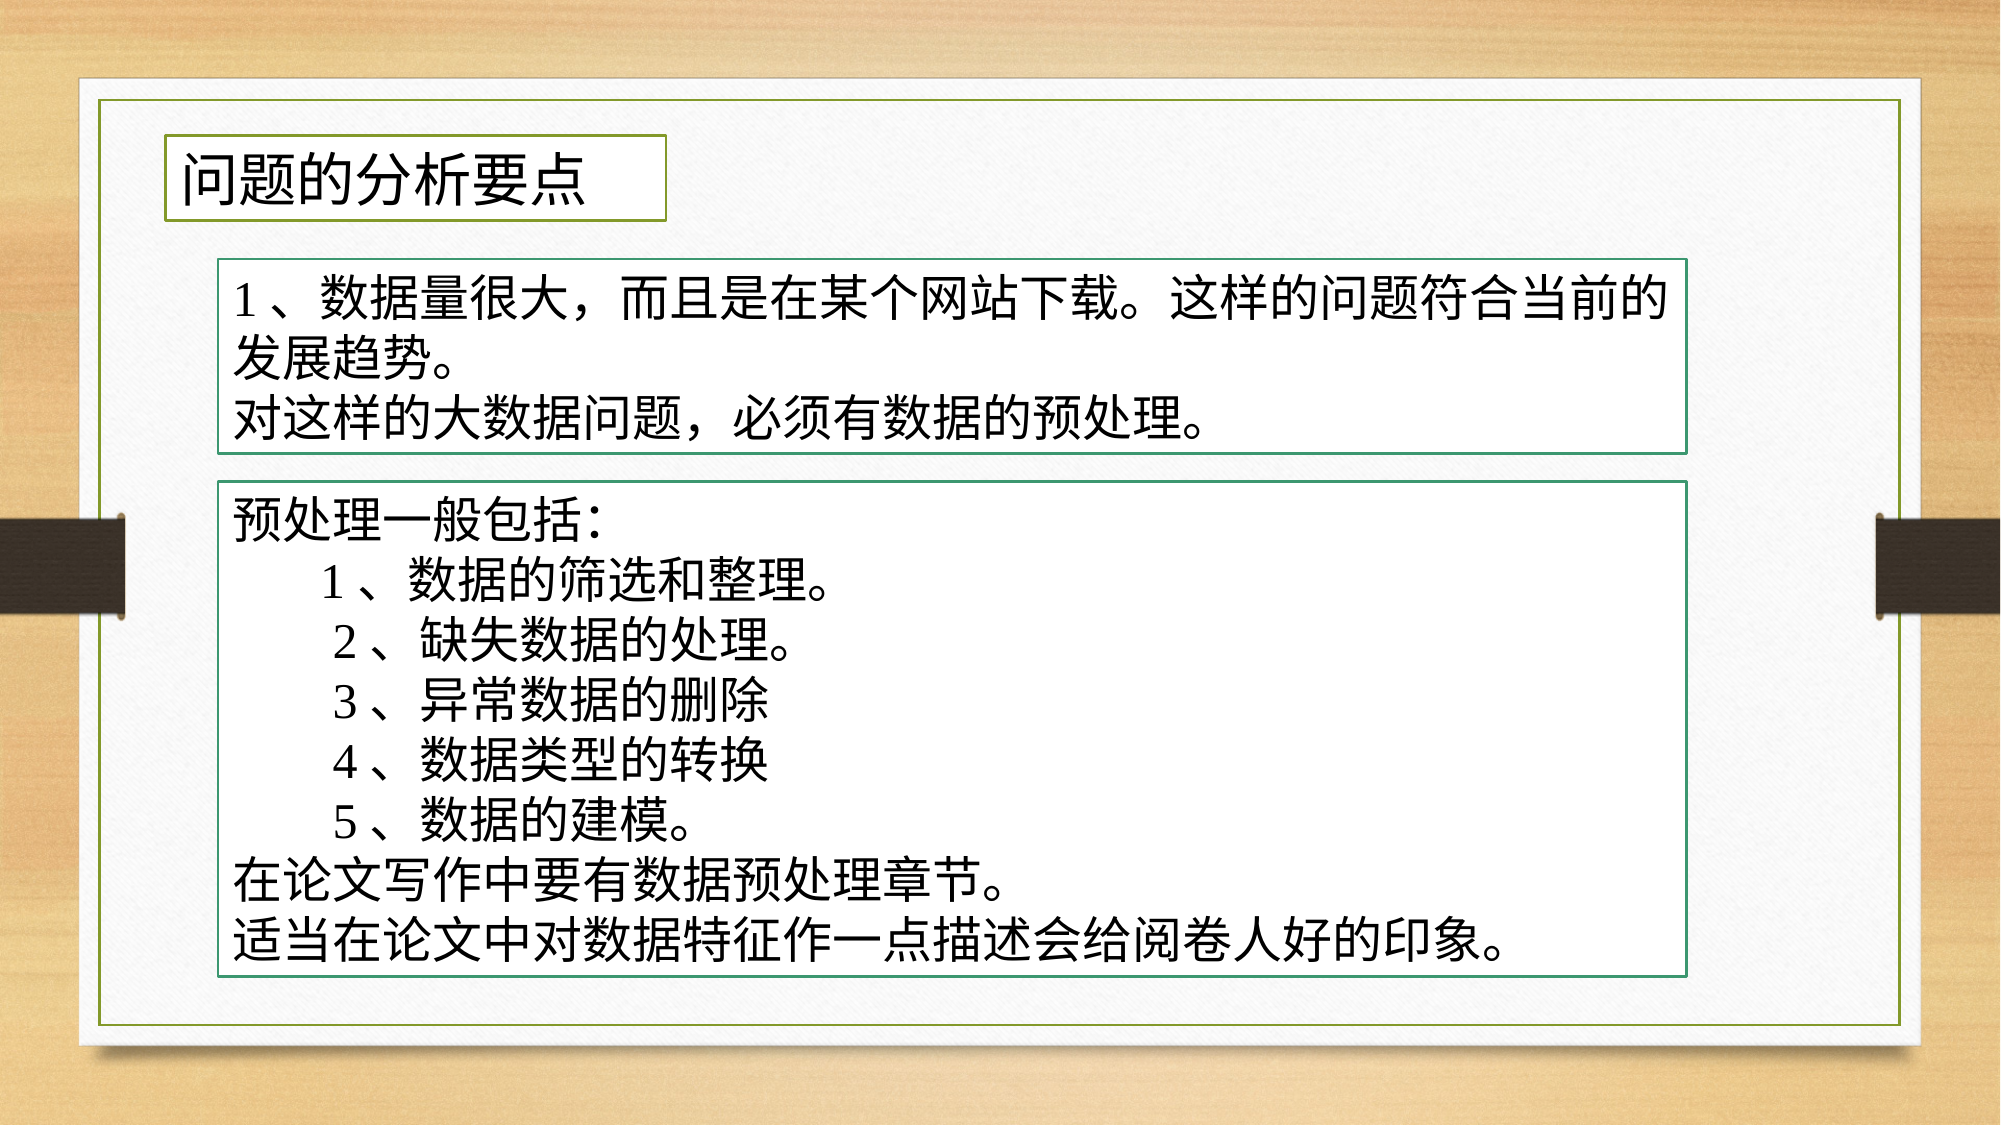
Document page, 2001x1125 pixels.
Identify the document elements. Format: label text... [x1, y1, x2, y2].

text_box 问题的分析要点 [164, 134, 667, 222]
text_box 1、数据量很大，而且是在某个网站下载。这样的问题符合当前的发展趋势。 对这样的大数据问题，必须有数据的预处理。 [217, 258, 1688, 455]
picture [0, 0, 2001, 1125]
text_box 预处理一般包括： 1、数据的筛选和整理。 2、缺失数据的处理。 3、异常数据的删除 4、数据类型的转换 5、数据的建模。 在论文写作中要有数据预处理章节。 适当在论文中对数据特征作一点描述会给阅卷人好的印象。 [217, 480, 1688, 978]
